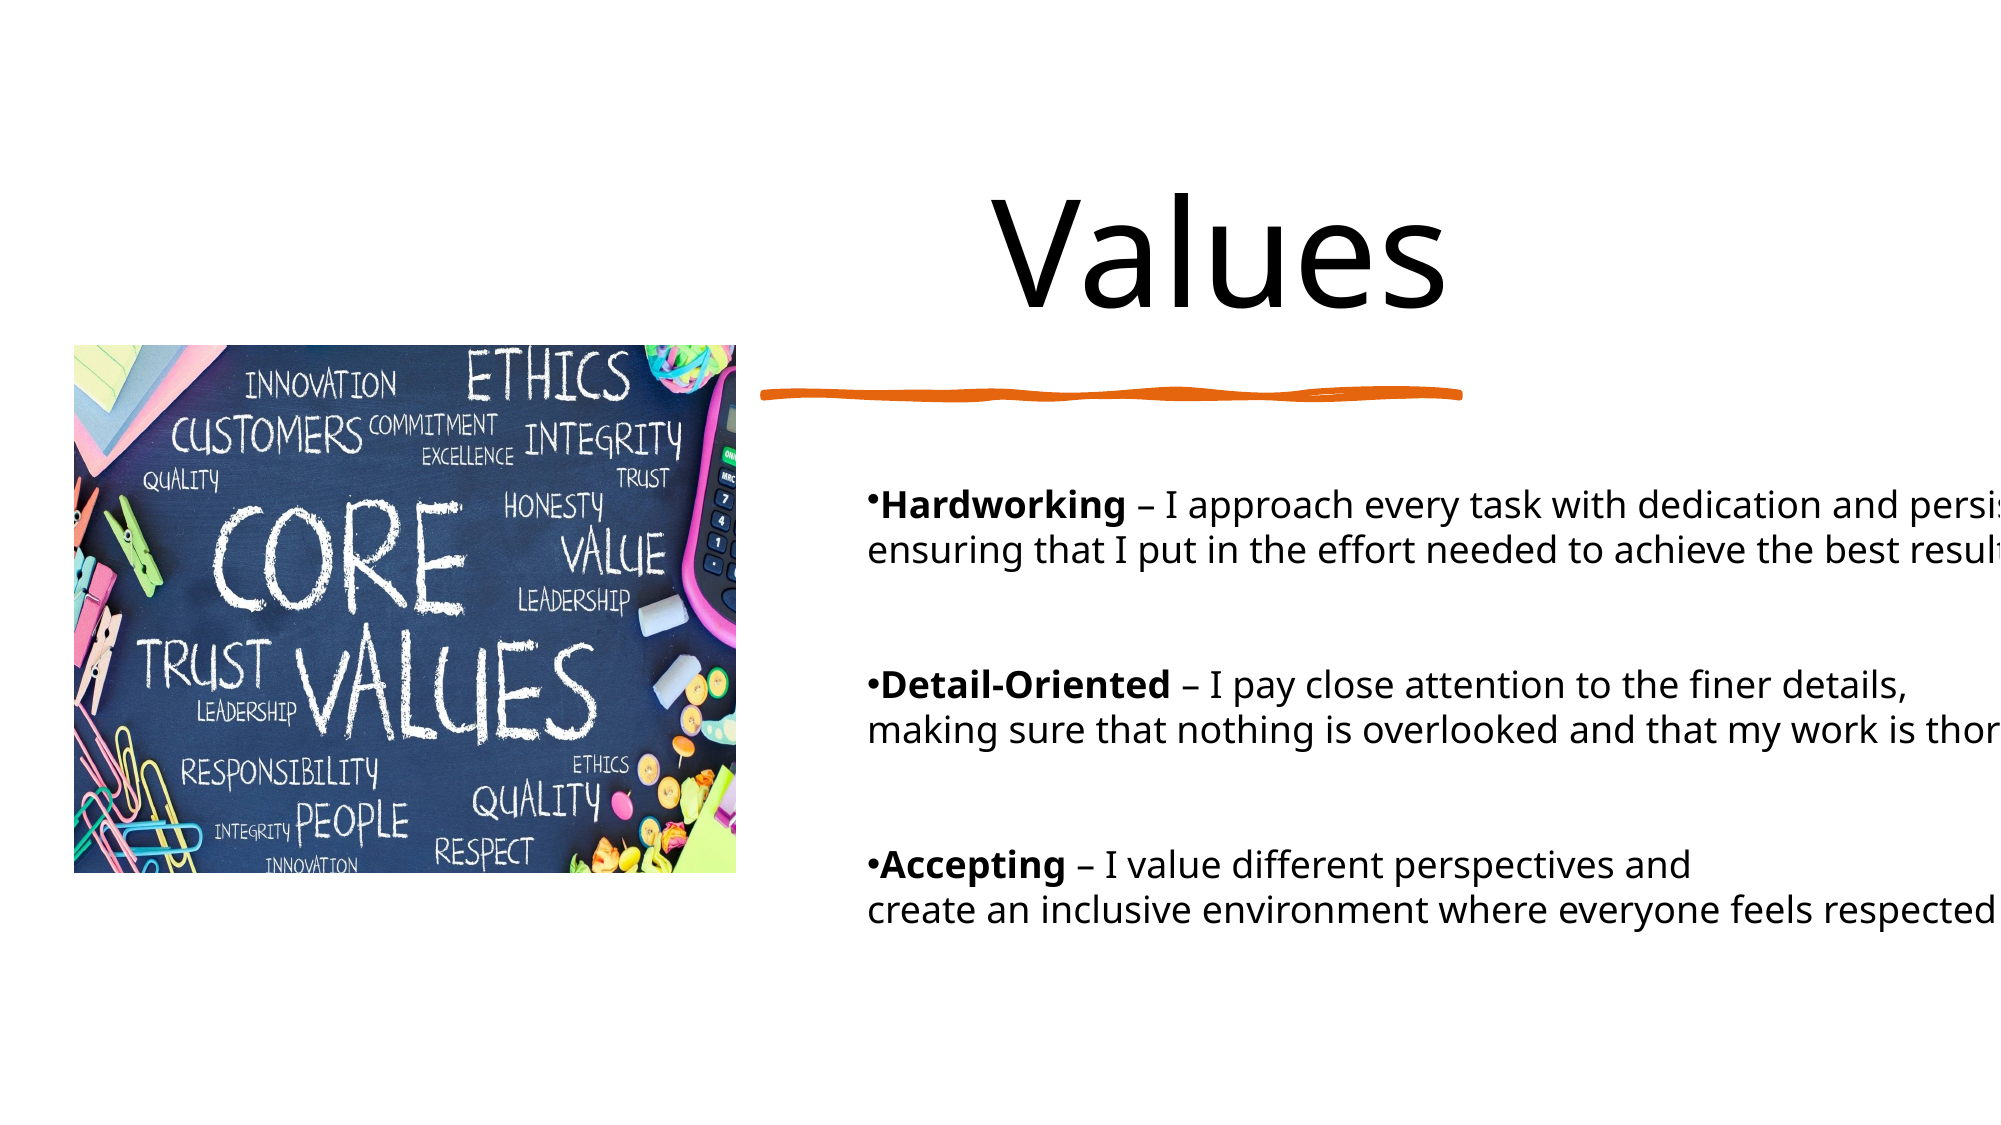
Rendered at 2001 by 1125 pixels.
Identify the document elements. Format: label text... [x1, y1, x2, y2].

list Hardworking – I approach every task with dedication and persistence, ensuring that I put in the effort needed to achieve the best results. Detail-Oriented – I pay close attention to the finer details, making sure that nothing is overlooked and that my work is thorough and accurate. Accepting – I value different perspectives and create an inclusive environment where everyone feels respected and heard. [852, 424, 2000, 1078]
title Values [976, 52, 1596, 346]
picture [74, 345, 736, 873]
